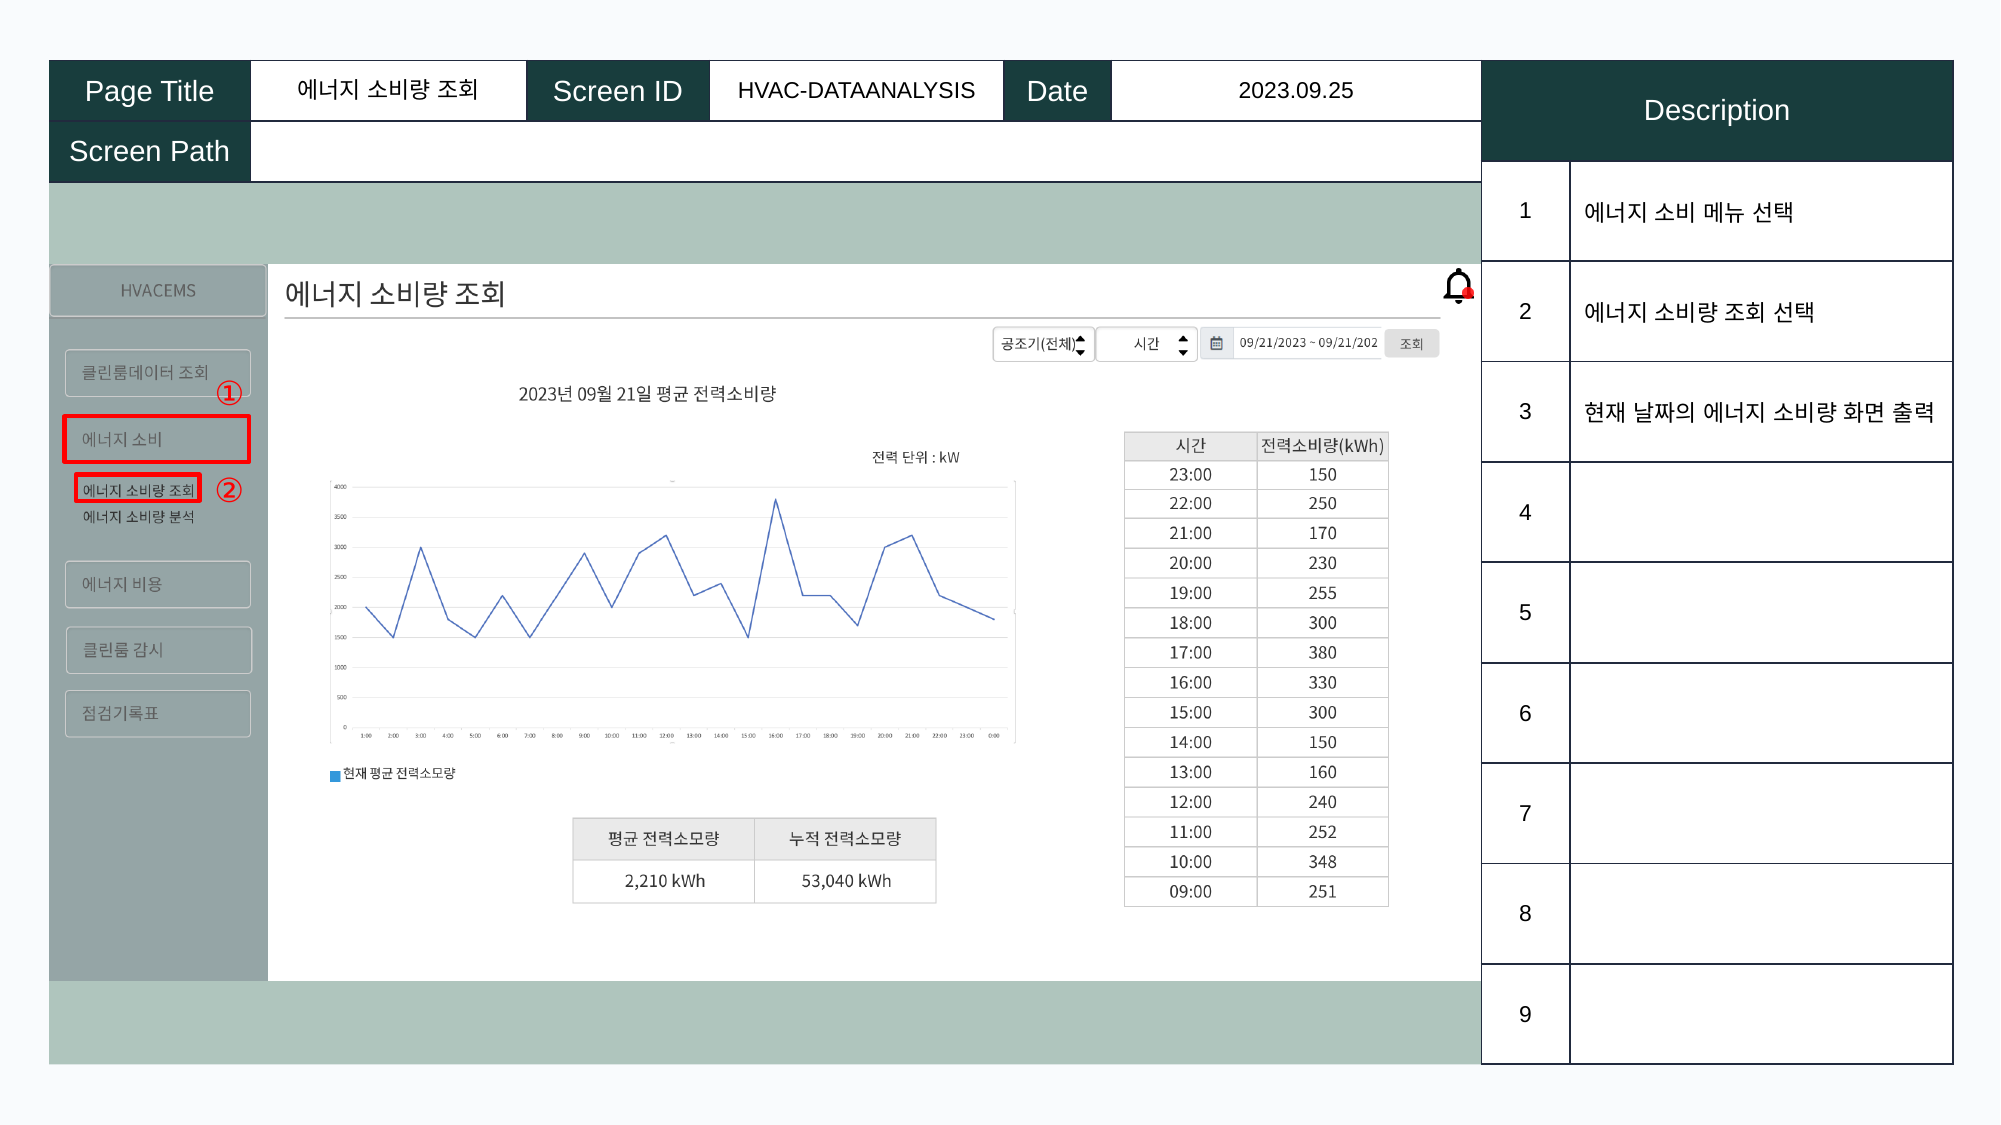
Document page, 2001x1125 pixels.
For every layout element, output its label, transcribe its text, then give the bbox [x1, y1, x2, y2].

table_cell 2 [1482, 262, 1569, 361]
table_cell 8 [1486, 864, 1569, 963]
table_cell 7 [1486, 764, 1569, 863]
table_header Description [1482, 61, 1952, 160]
table_cell [1571, 965, 1952, 1063]
table_cell [1571, 463, 1952, 561]
table_cell [1571, 864, 1952, 963]
table_header HVAC-DATAANALYSIS [710, 61, 1003, 120]
table_cell 에너지 소비량 조회 선택 [1571, 262, 1952, 361]
table_cell 6 [1486, 664, 1569, 762]
table_cell [1571, 664, 1952, 762]
table_header 에너지 소비량 조회 [251, 61, 526, 120]
table_cell 9 [1482, 965, 1569, 1063]
table_header Page Title [49, 61, 250, 120]
table_header Screen ID [528, 61, 709, 120]
table_cell 에너지 소비 메뉴 선택 [1571, 162, 1952, 260]
table_cell 현재 날짜의 에너지 소비량 화면 출력 [1571, 362, 1952, 461]
table_cell 4 [1486, 463, 1569, 561]
table_header 2023.09.25 [1112, 61, 1481, 120]
picture [48, 264, 1482, 981]
table_cell 3 [1486, 362, 1569, 461]
table_cell [1571, 563, 1952, 662]
table_header Date [1005, 61, 1110, 120]
table_cell Screen Path [49, 122, 250, 181]
table_cell 5 [1486, 563, 1569, 662]
table_cell [1571, 764, 1952, 863]
table_cell 1 [1482, 162, 1569, 260]
table_cell [251, 122, 1481, 181]
